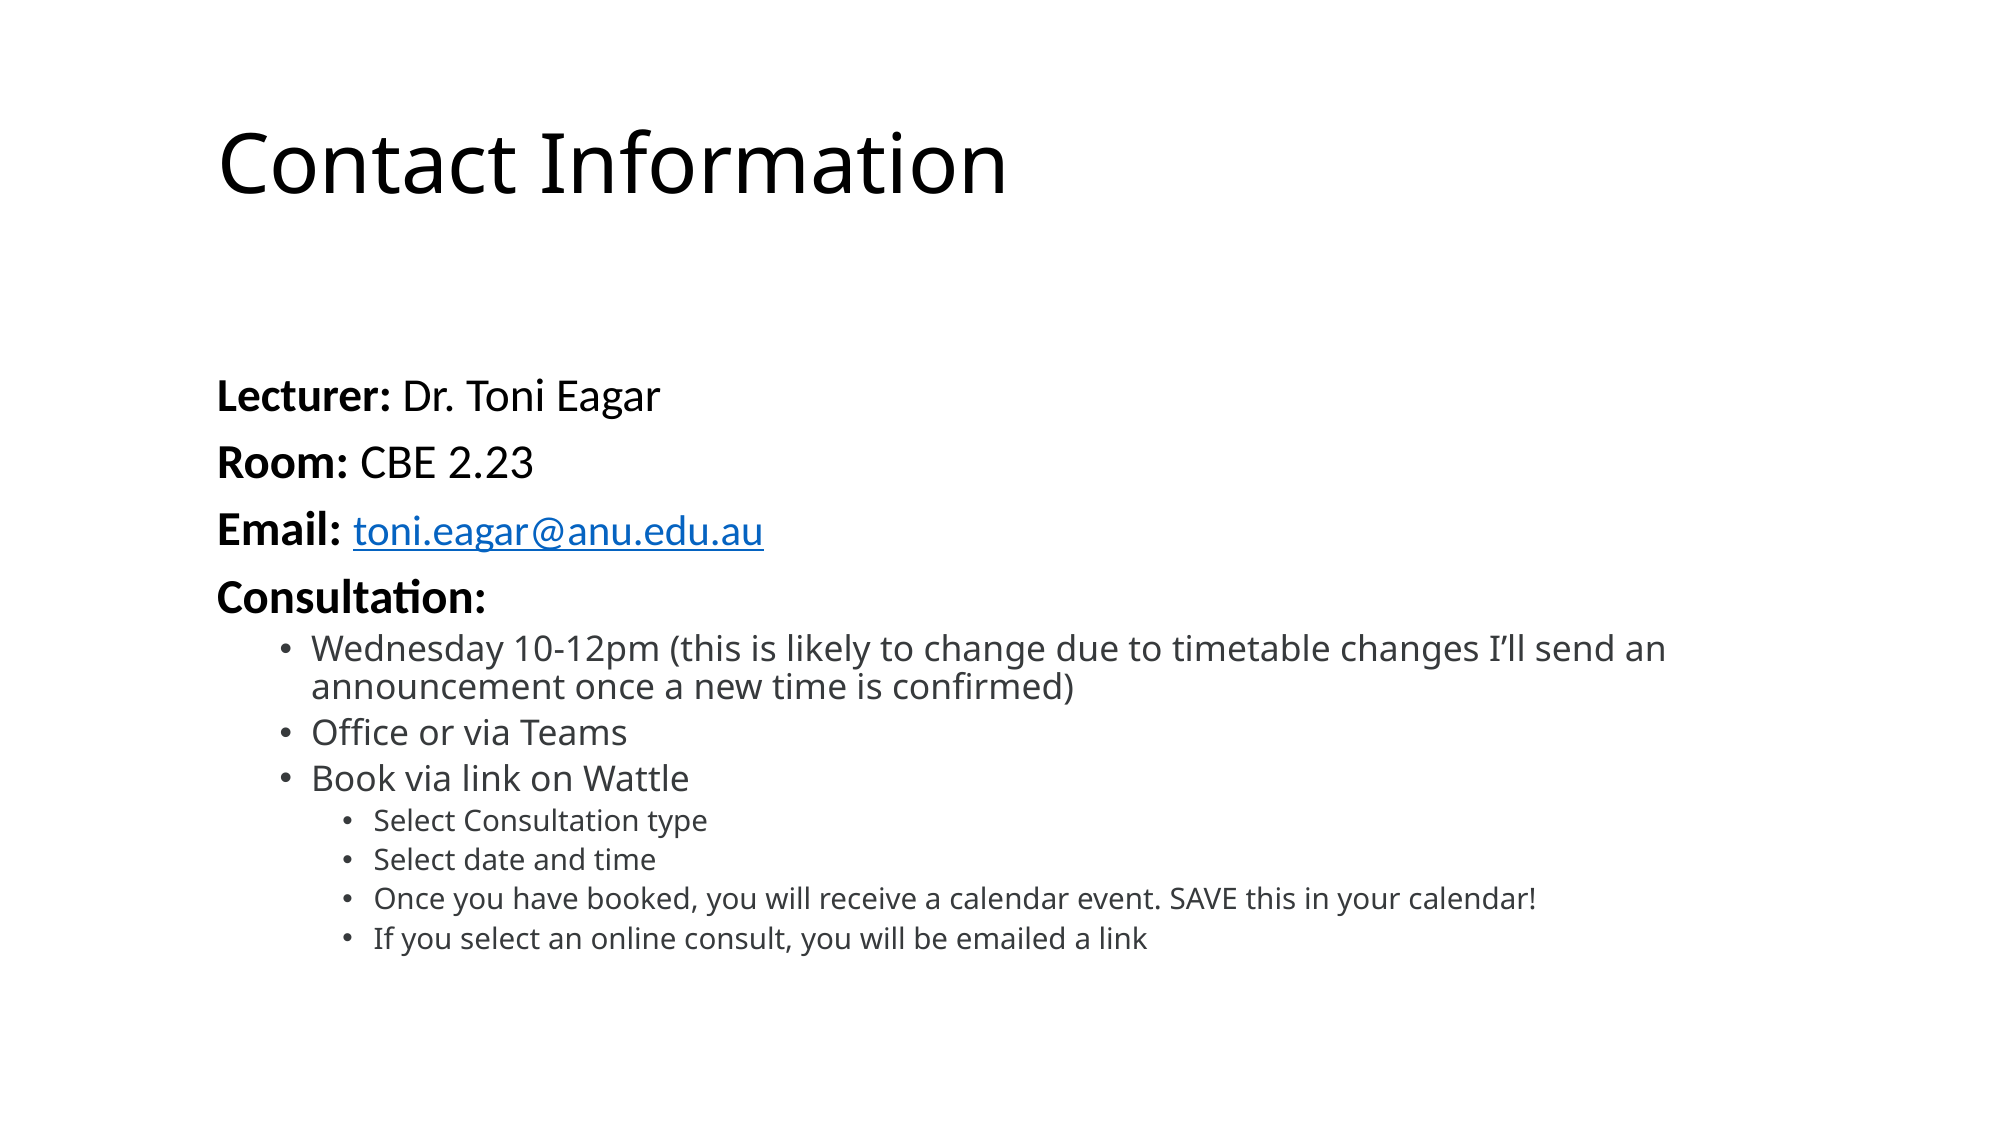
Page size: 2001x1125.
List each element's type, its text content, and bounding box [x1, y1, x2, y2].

title Contact Information [202, 73, 1682, 260]
list Lecturer: Dr. Toni Eagar Room: CBE 2.23 Email: toni.eagar@anu.edu.au Consultation: Wednesday 10-12pm (this is likely to change due to timetable changes I’ll send an announcement once a new time is confirmed) Office or via Teams Book via link on Wattle Select Consultation type Select date and time Once you have booked, you will receive a calendar event. SAVE this in your calendar! If you select an online consult, you will be emailed a link [202, 362, 1865, 1017]
